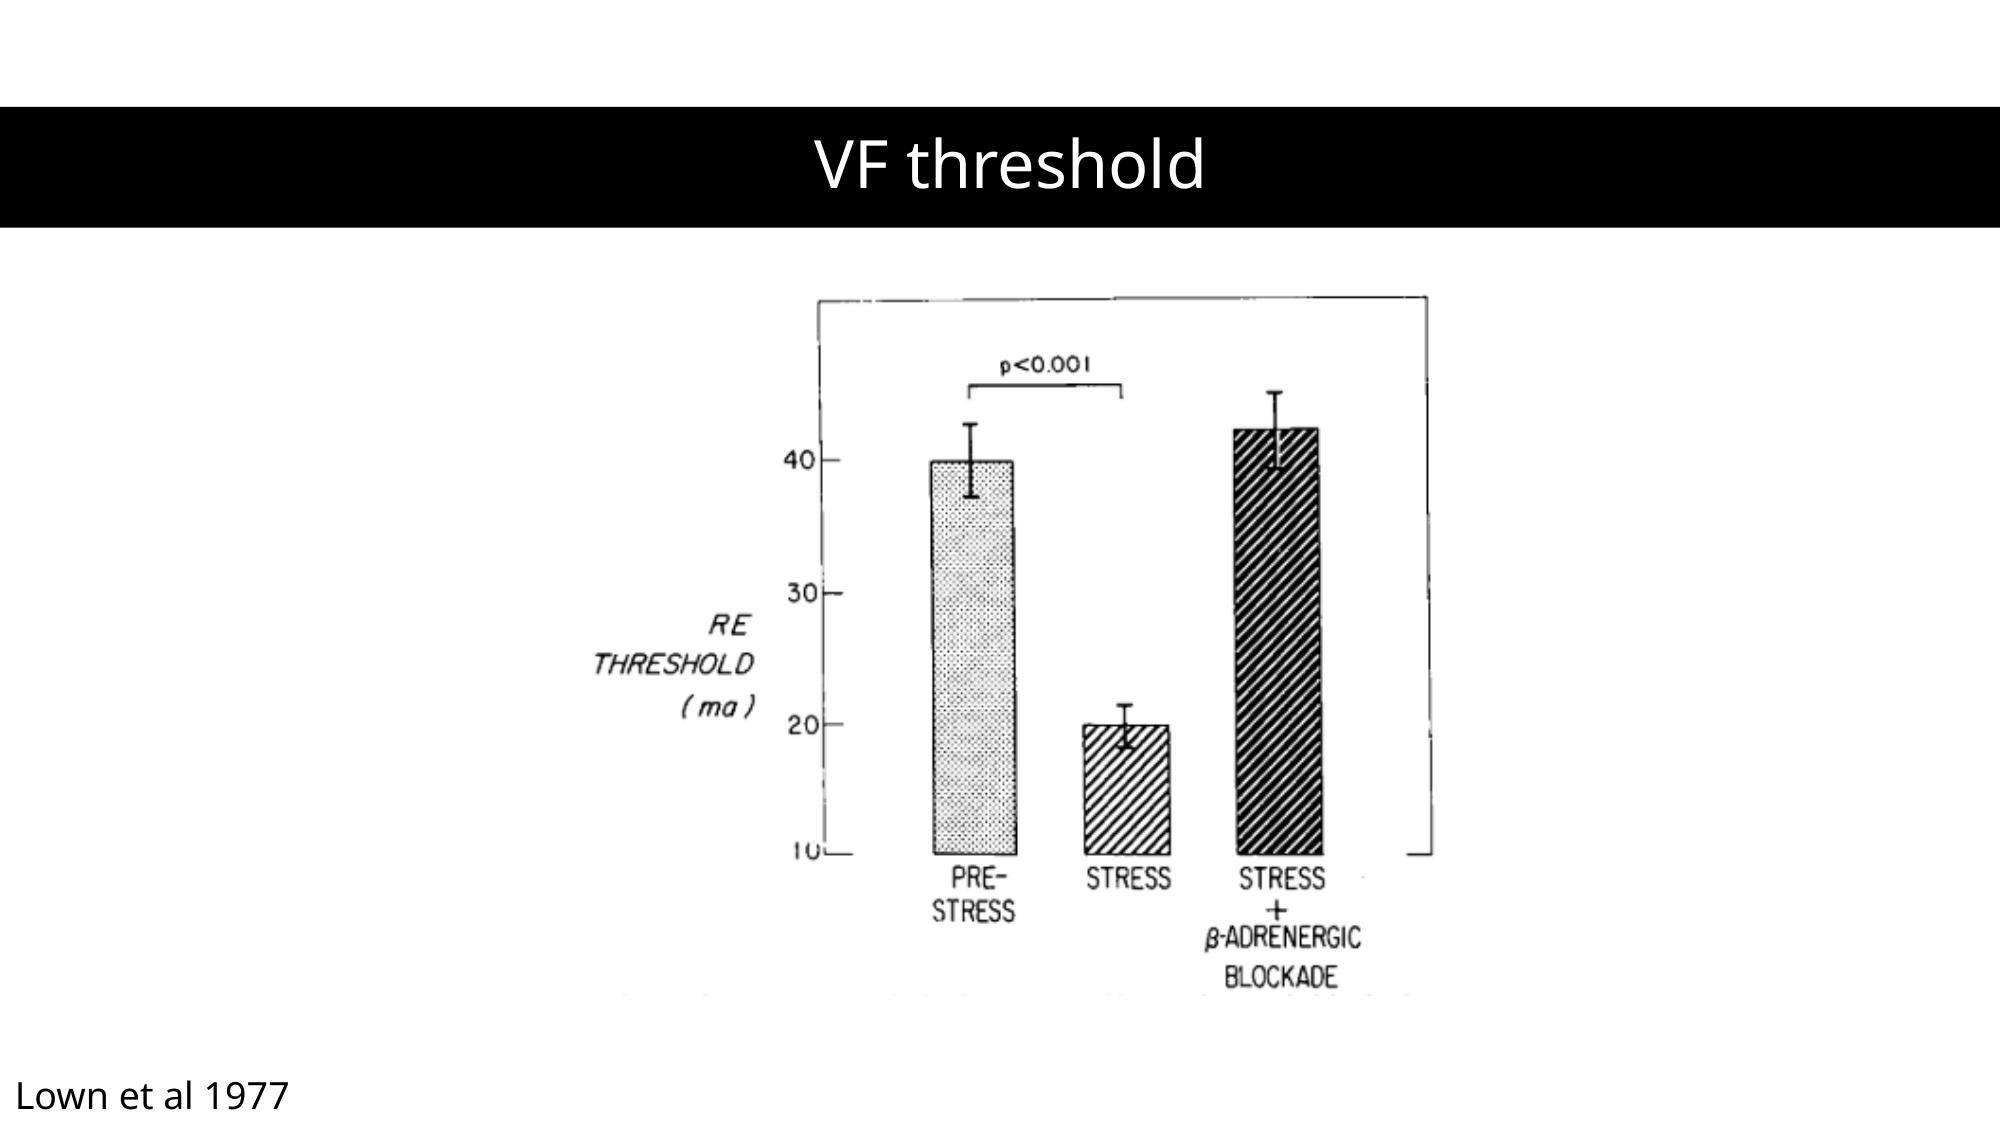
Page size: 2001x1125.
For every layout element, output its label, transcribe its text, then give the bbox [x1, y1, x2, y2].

text_box Lown et al 1977 [0, 1064, 2000, 1125]
title VF threshold [91, 105, 1931, 228]
text_box [0, 106, 2000, 229]
picture [556, 274, 1444, 996]
